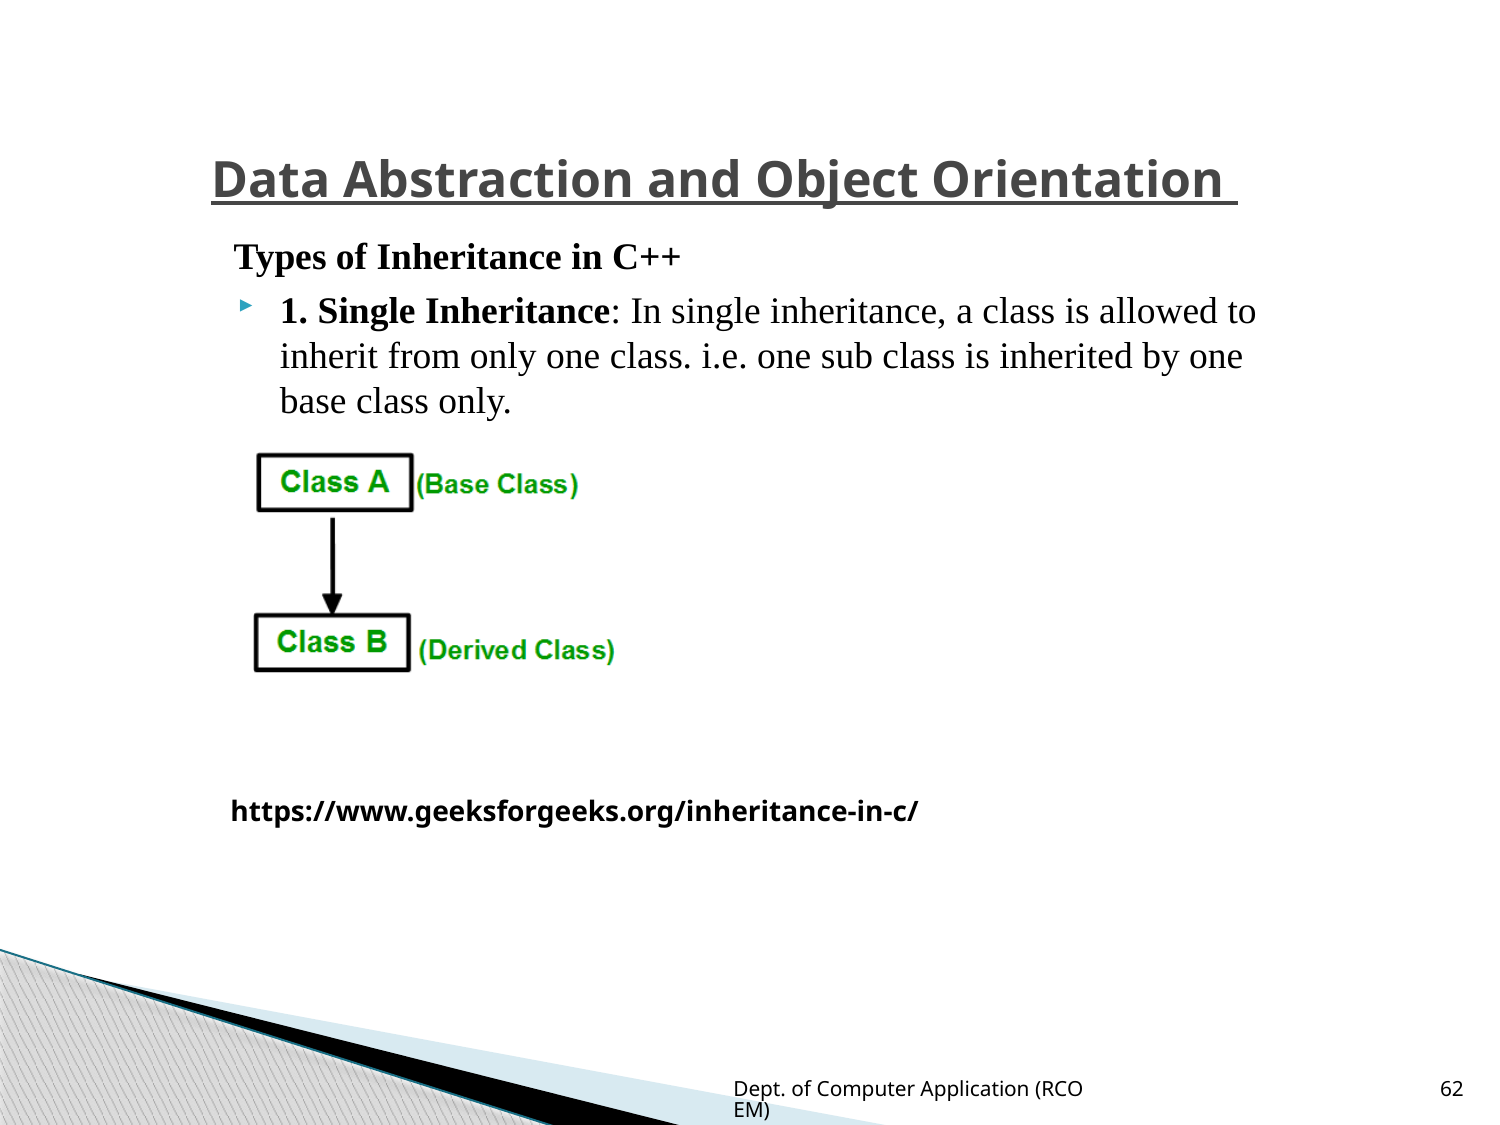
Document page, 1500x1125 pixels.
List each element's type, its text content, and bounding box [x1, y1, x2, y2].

list Types of Inheritance in C++ 1. Single Inheritance: In single inheritance, a class is allowed to inherit from only one class. i.e. one sub class is inherited by one base class only. [205, 224, 1284, 974]
slide_number 62 [1418, 1051, 1479, 1112]
text_box https://www.geeksforgeeks.org/inheritance-in-c/ [215, 785, 1172, 835]
footer Dept. of Computer Application (RCOEM) [718, 1051, 1105, 1112]
picture [252, 444, 622, 678]
title Data Abstraction and Object Orientation [182, 127, 1262, 229]
